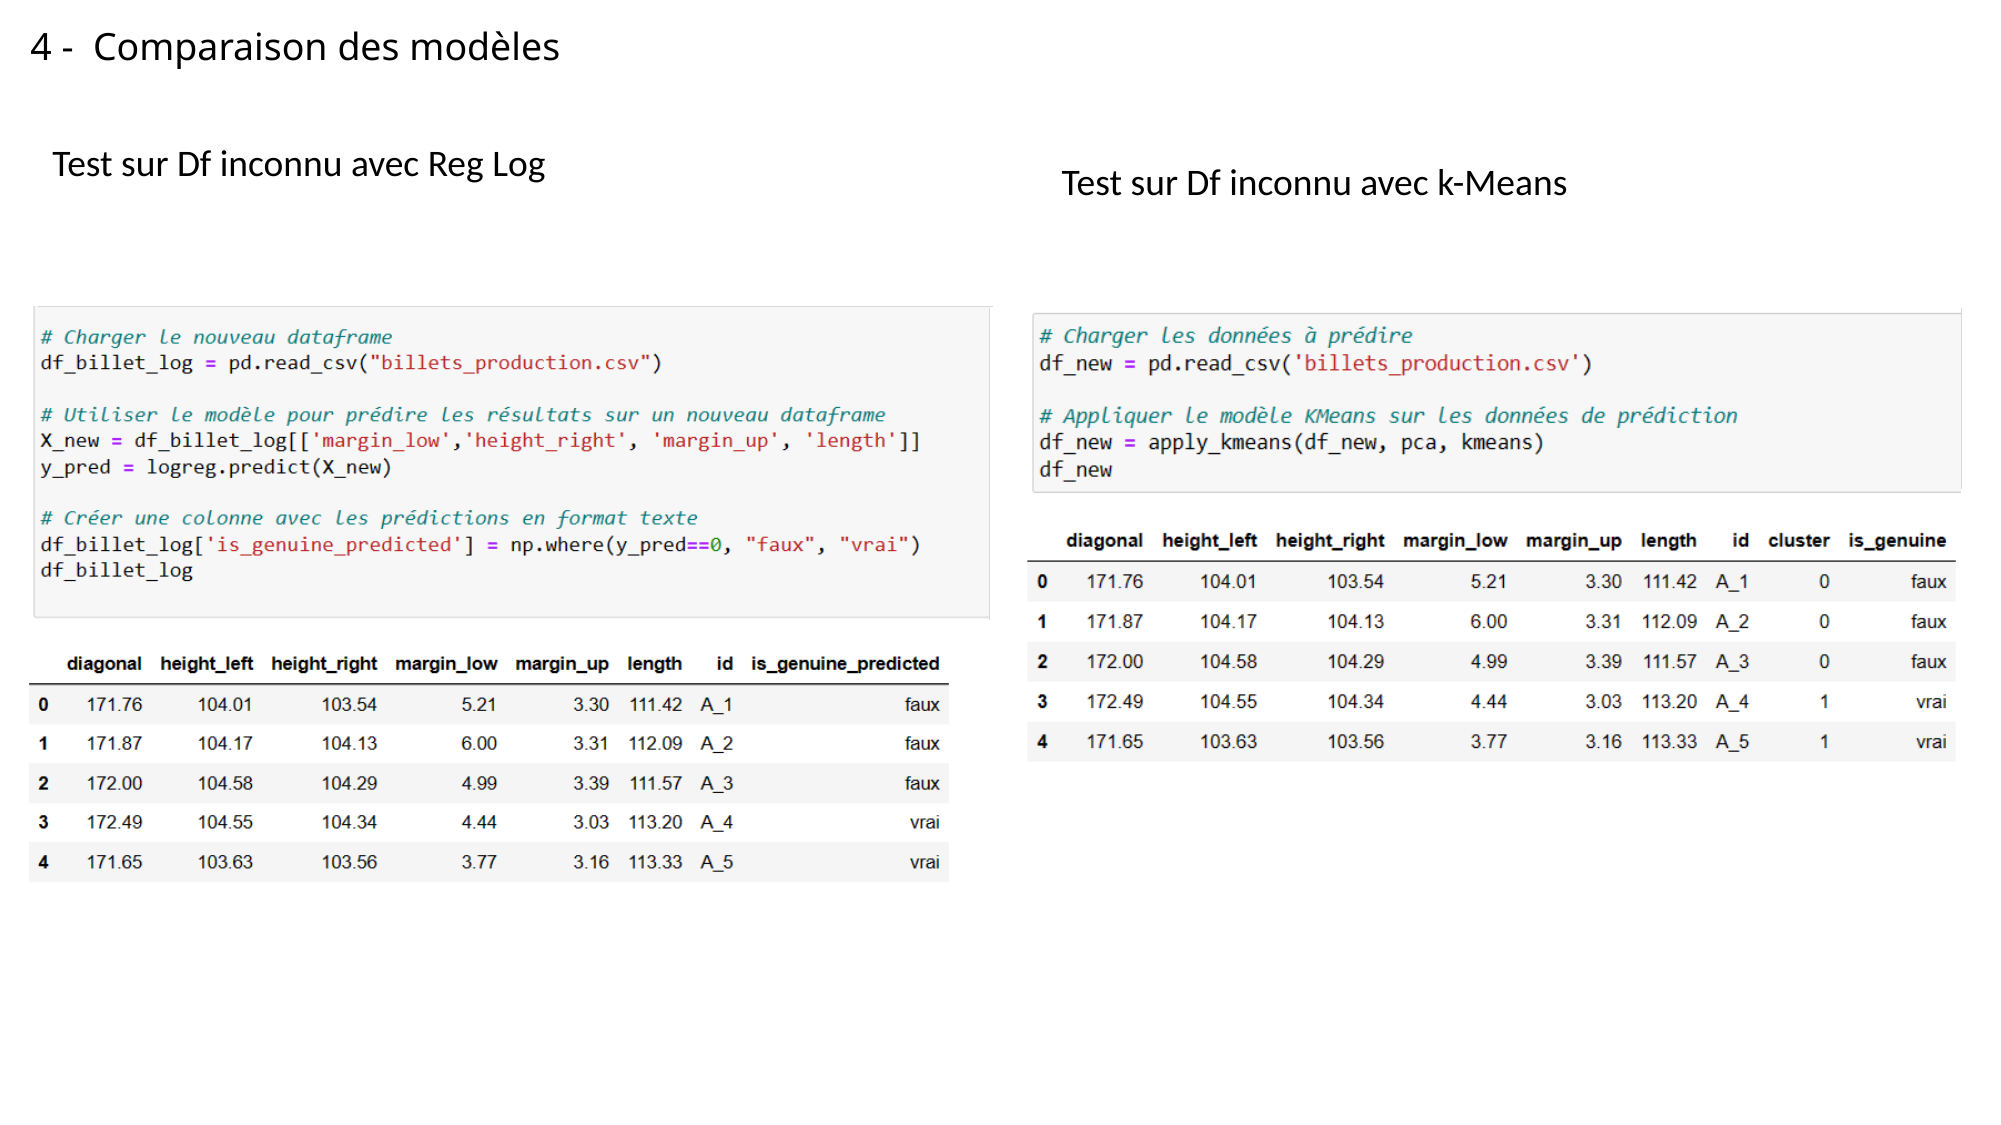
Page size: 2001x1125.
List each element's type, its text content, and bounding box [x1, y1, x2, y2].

picture [1025, 307, 1961, 817]
picture [18, 306, 990, 894]
text_box 4 - Comparaison des modèles [15, 15, 922, 75]
text_box Test sur Df inconnu avec k-Means [1046, 150, 1763, 211]
text_box Test sur Df inconnu avec Reg Log [37, 131, 754, 192]
